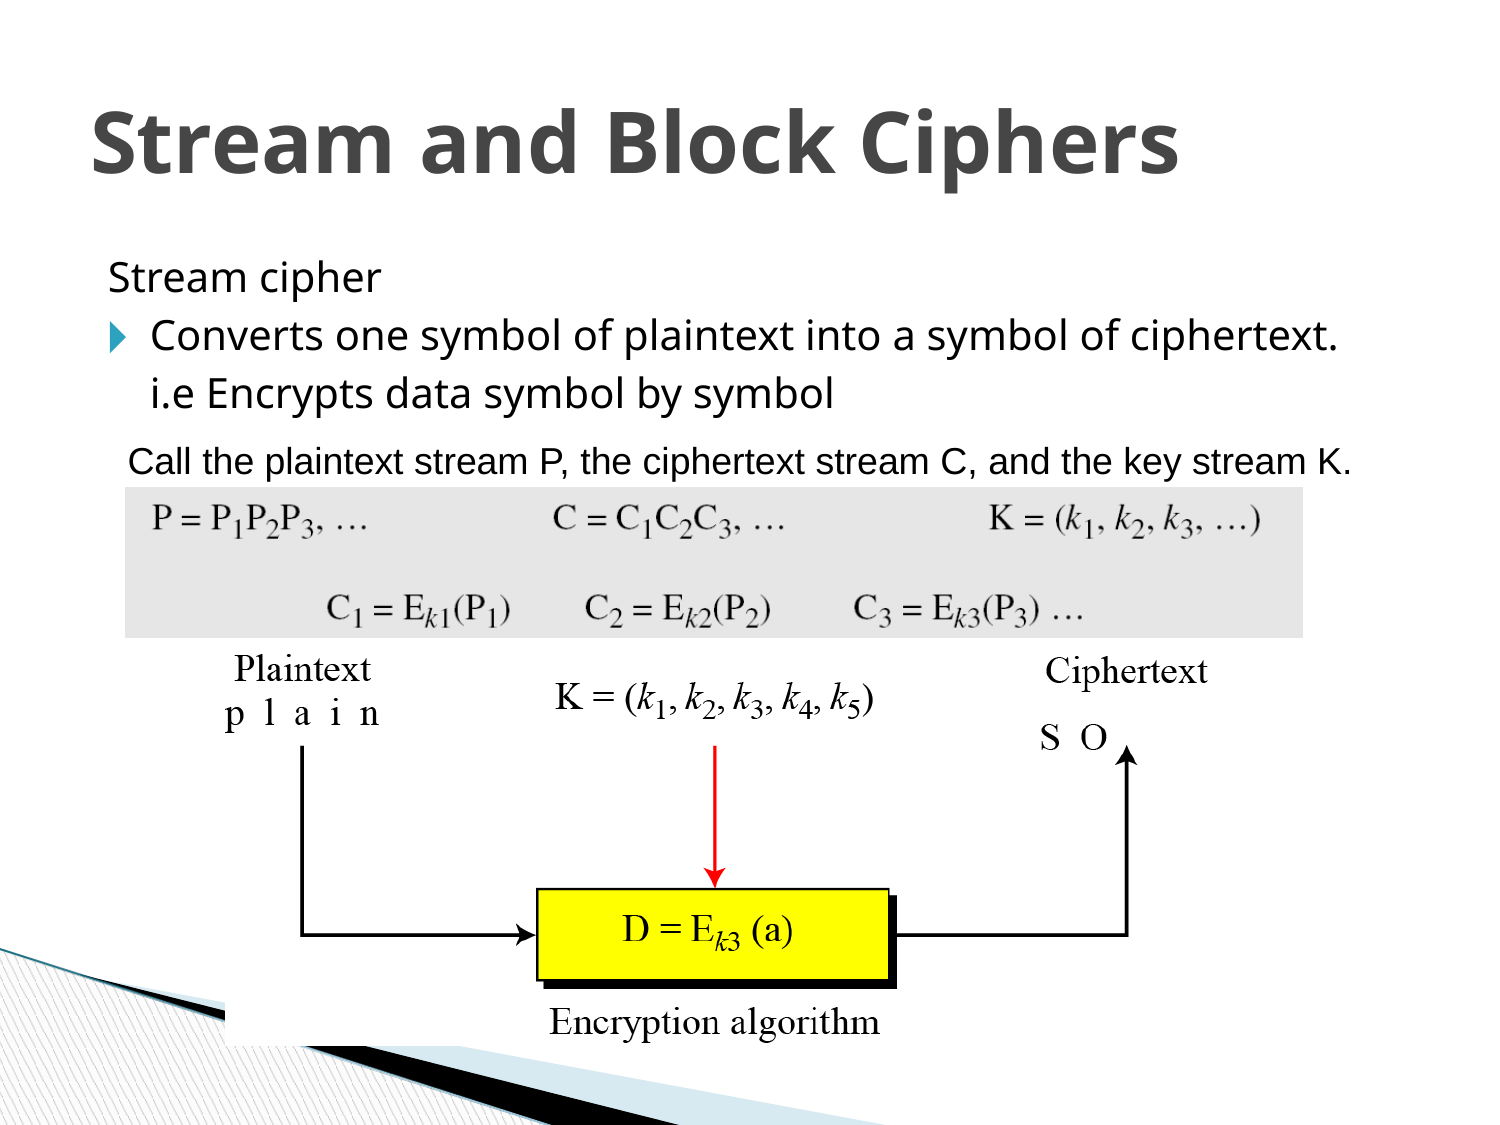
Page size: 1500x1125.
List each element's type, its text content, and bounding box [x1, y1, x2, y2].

picture [124, 487, 1303, 638]
picture [0, 649, 1208, 1125]
text_box Call the plaintext stream P, the ciphertext stream C, and the key stream K. [112, 429, 1500, 490]
list Stream cipher Converts one symbol of plaintext into a symbol of ciphertext. i.e Encrypts data symbol by symbol [75, 242, 1425, 986]
title Stream and Block Ciphers [75, 45, 1425, 233]
